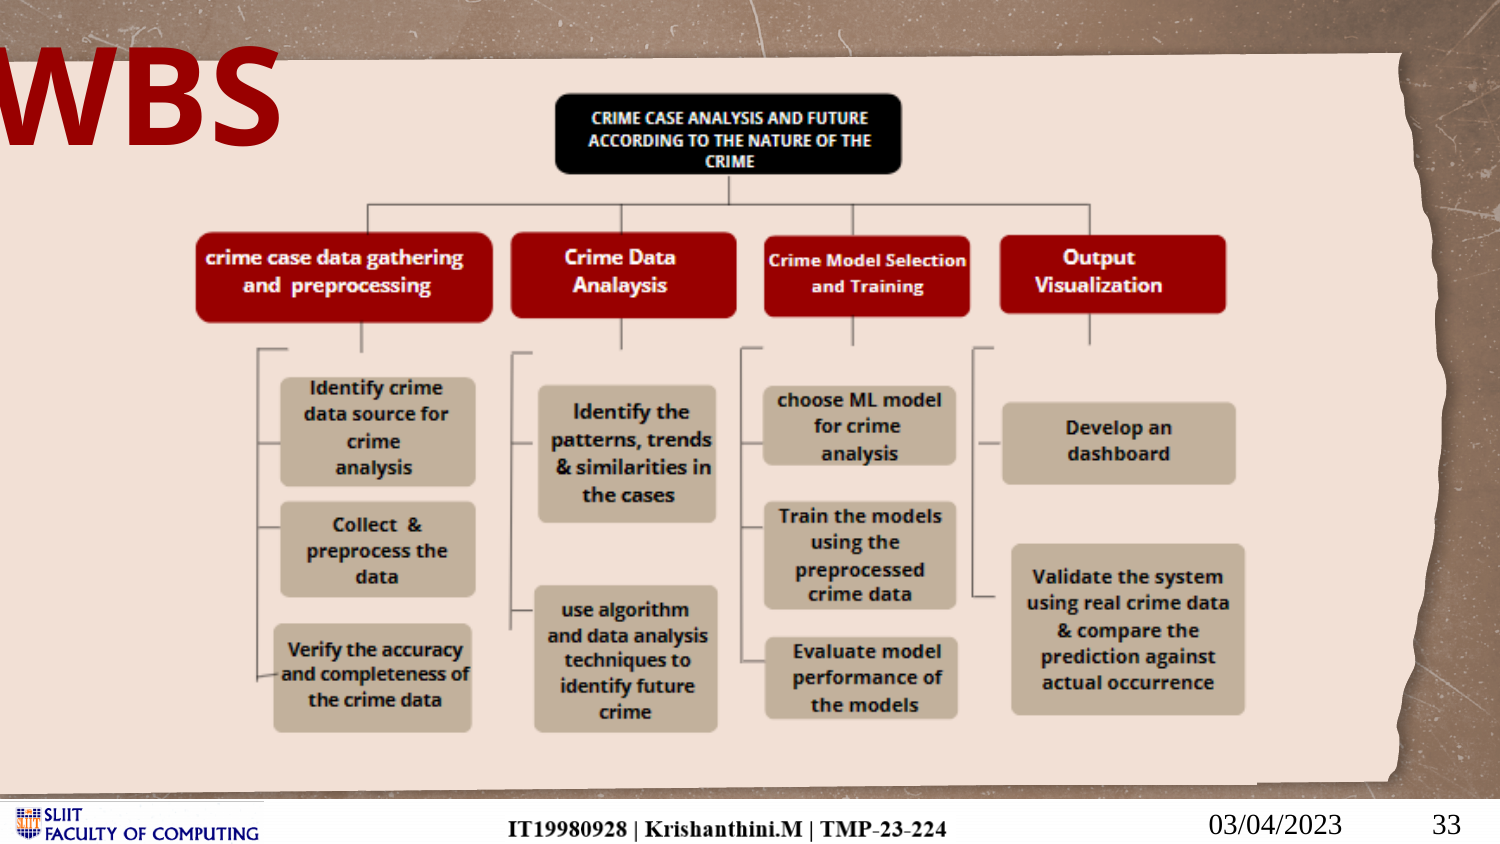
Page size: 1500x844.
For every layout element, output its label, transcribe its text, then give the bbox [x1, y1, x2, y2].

title WBS [0, 12, 300, 289]
picture [0, 0, 1500, 844]
